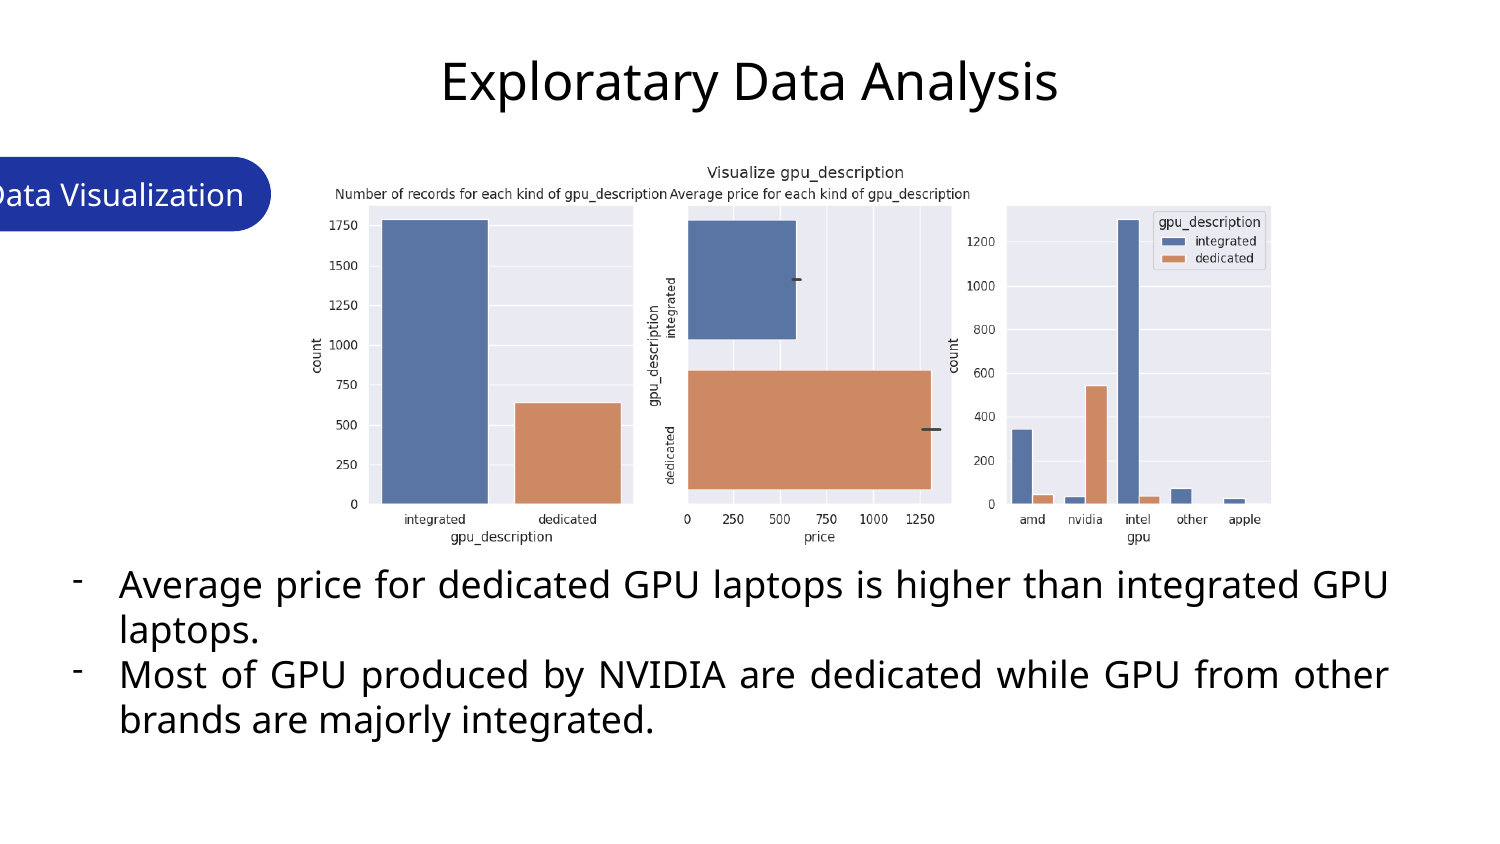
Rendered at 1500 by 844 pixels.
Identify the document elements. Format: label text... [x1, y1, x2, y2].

title Exploratary Data Analysis [77, 6, 1423, 154]
text_box Data Visualization [0, 157, 271, 231]
picture [302, 157, 1278, 553]
text_box Average price for dedicated GPU laptops is higher than integrated GPU laptops. Most of GPU produced by NVIDIA are dedicated while GPU from other brands are majorly integrated. [57, 553, 1406, 749]
